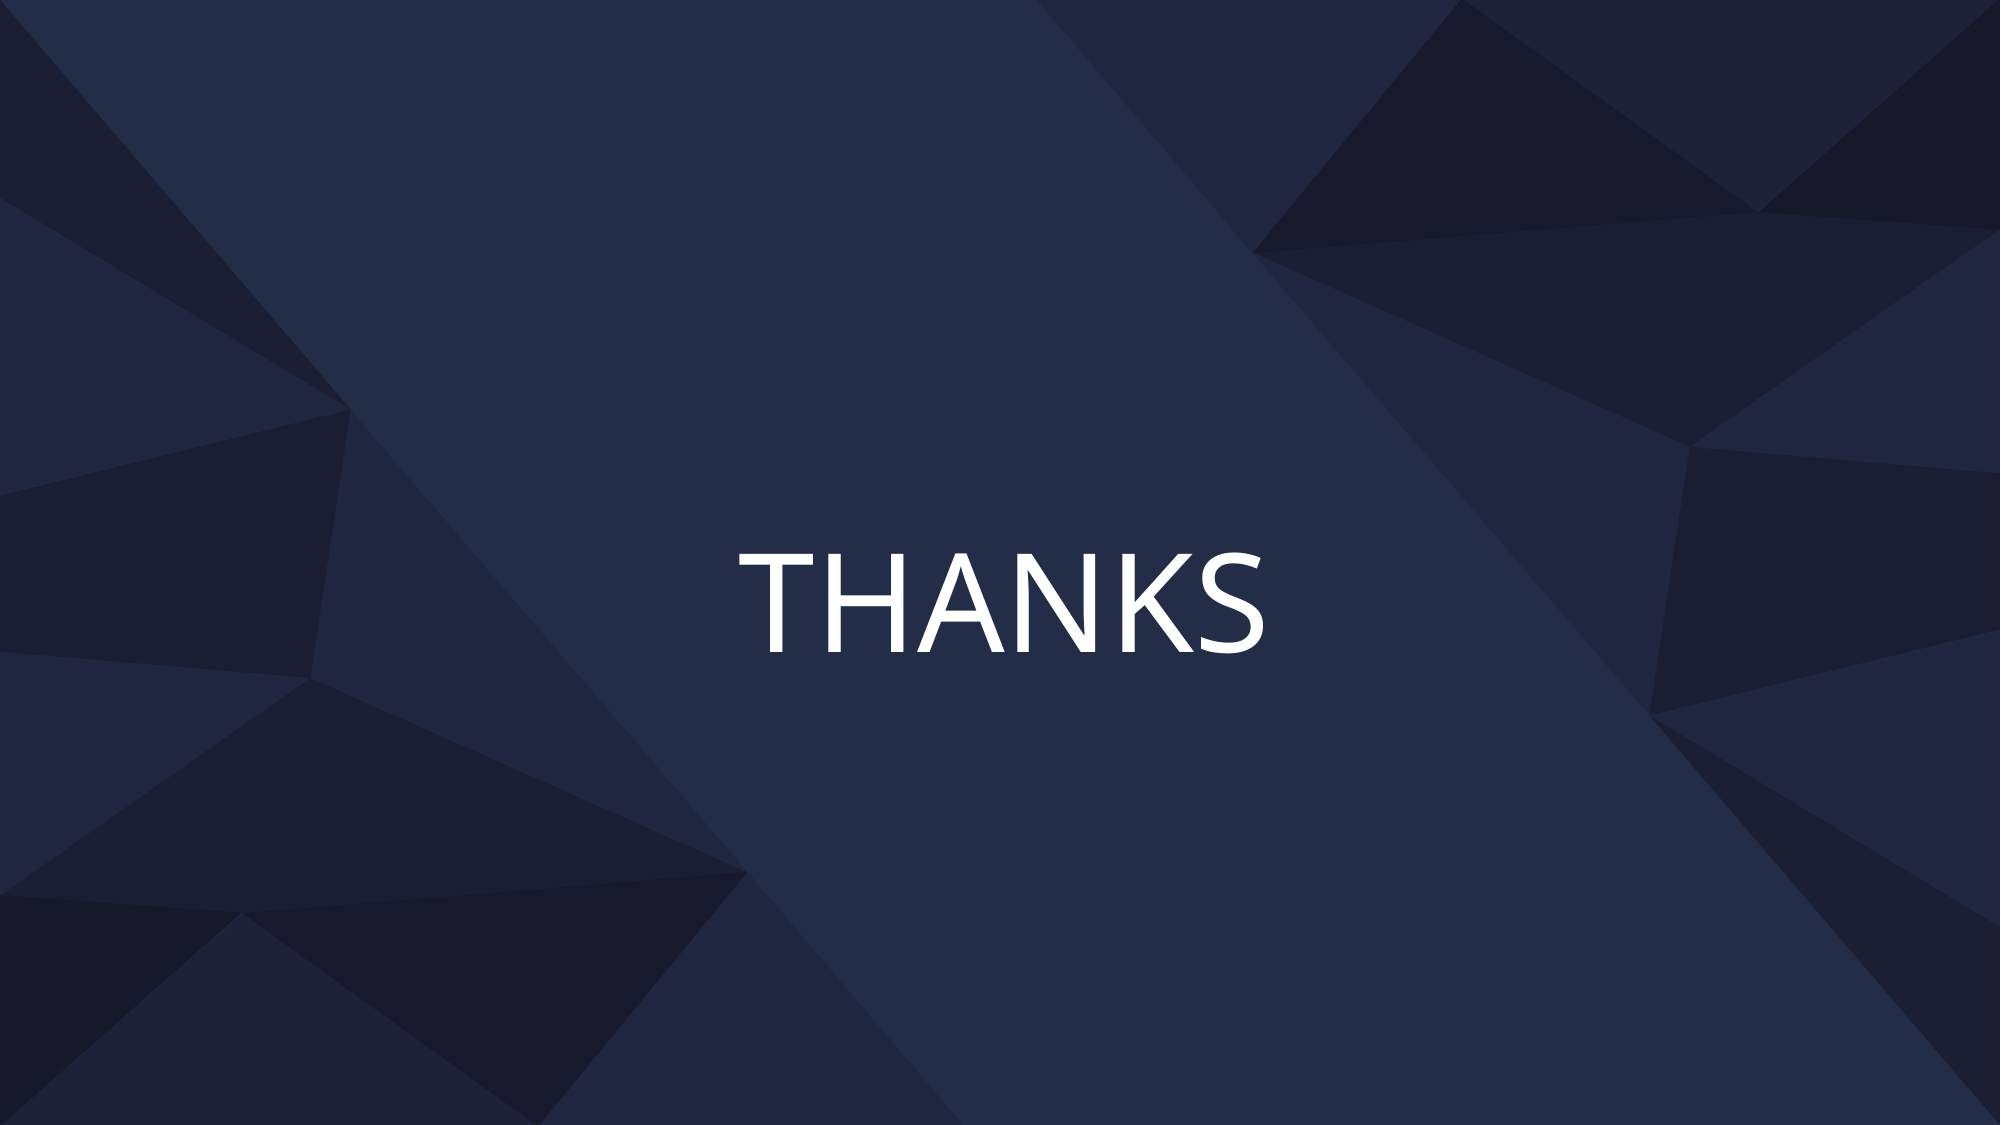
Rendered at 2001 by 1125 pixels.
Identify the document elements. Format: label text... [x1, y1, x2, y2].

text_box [1035, 0, 2000, 1125]
text_box THANKS [965, 425, 1035, 688]
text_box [0, 0, 965, 1125]
